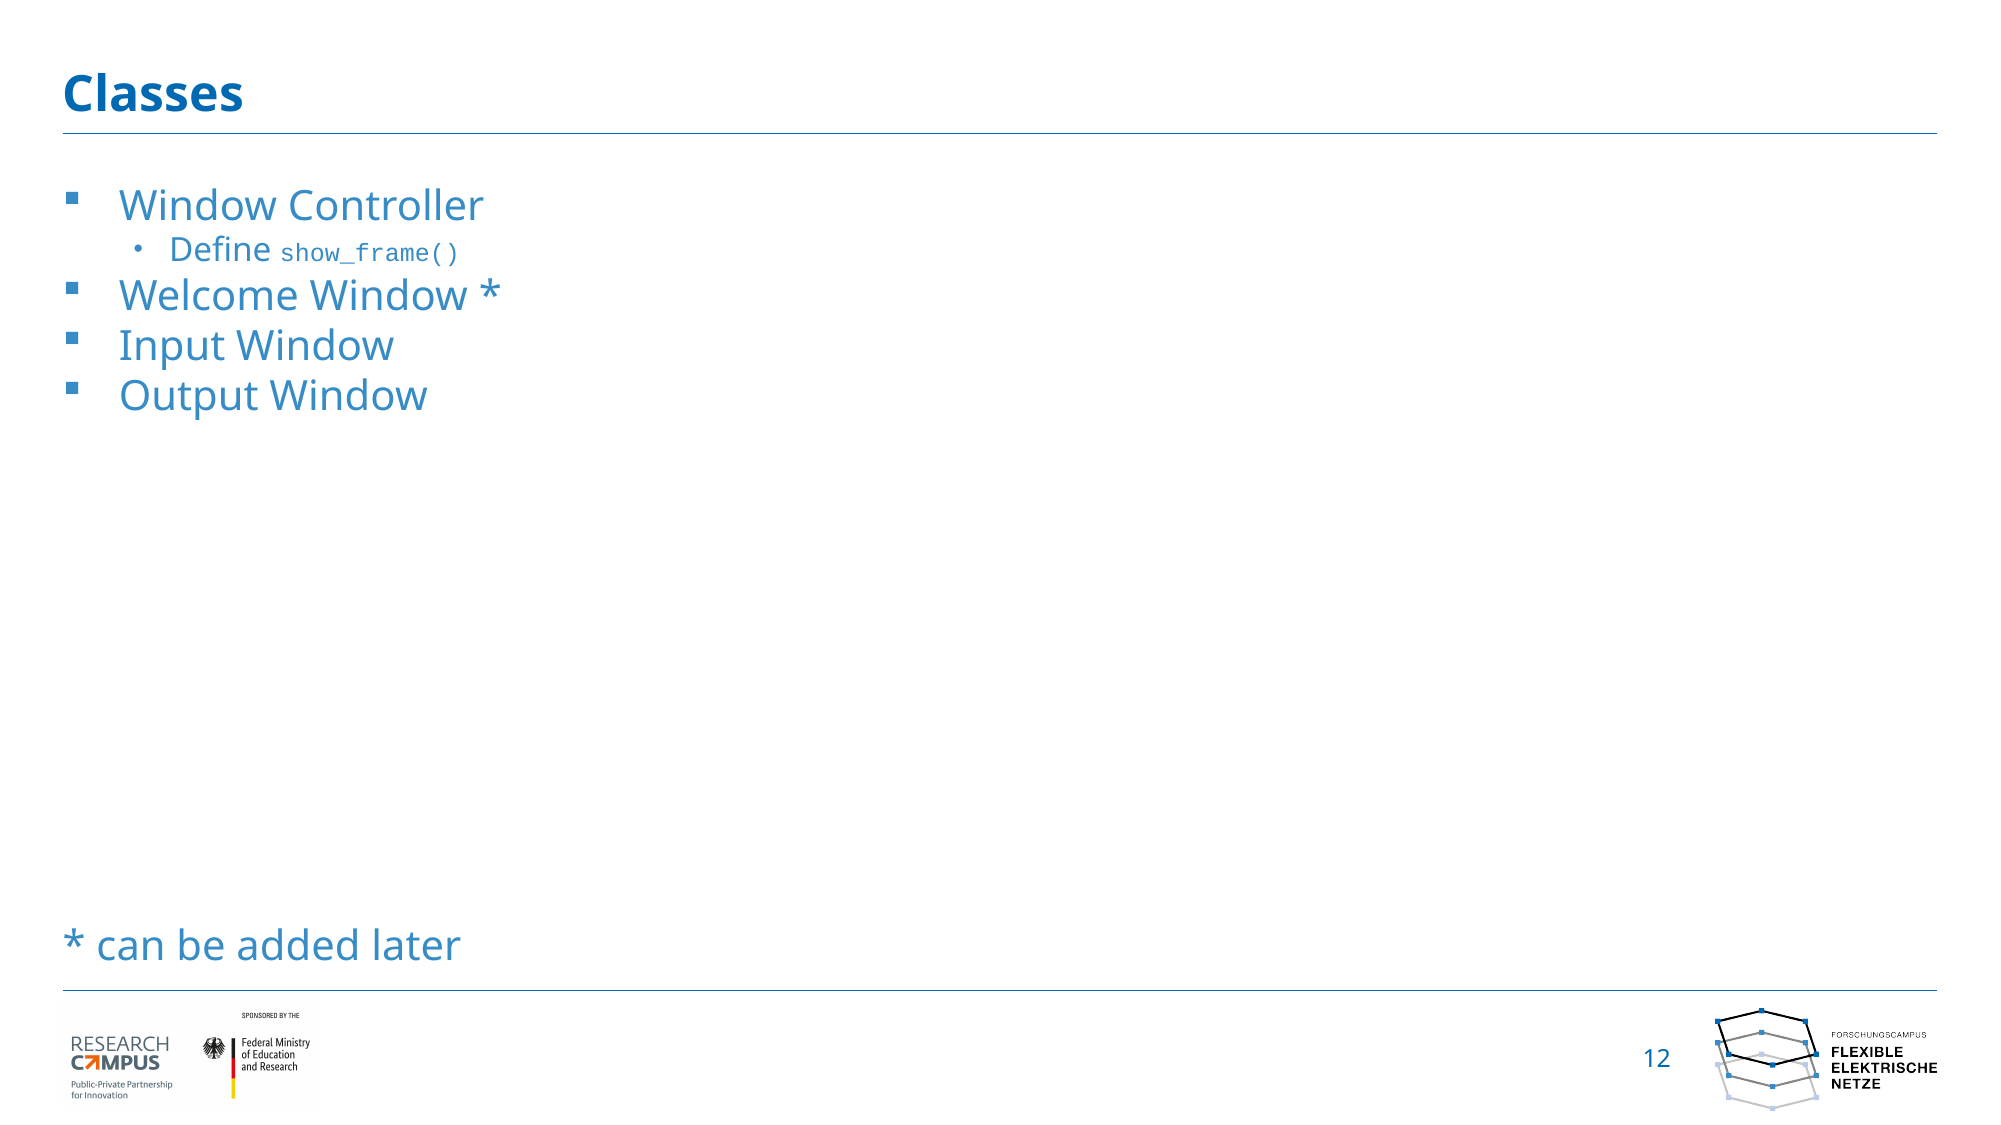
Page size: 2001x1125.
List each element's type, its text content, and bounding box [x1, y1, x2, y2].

picture [62, 997, 321, 1108]
picture [1715, 1008, 1937, 1111]
list Window Controller Define show_frame() Welcome Window * Input Window Output Window * can be added later [62, 178, 1938, 947]
title Classes [63, 33, 1937, 123]
